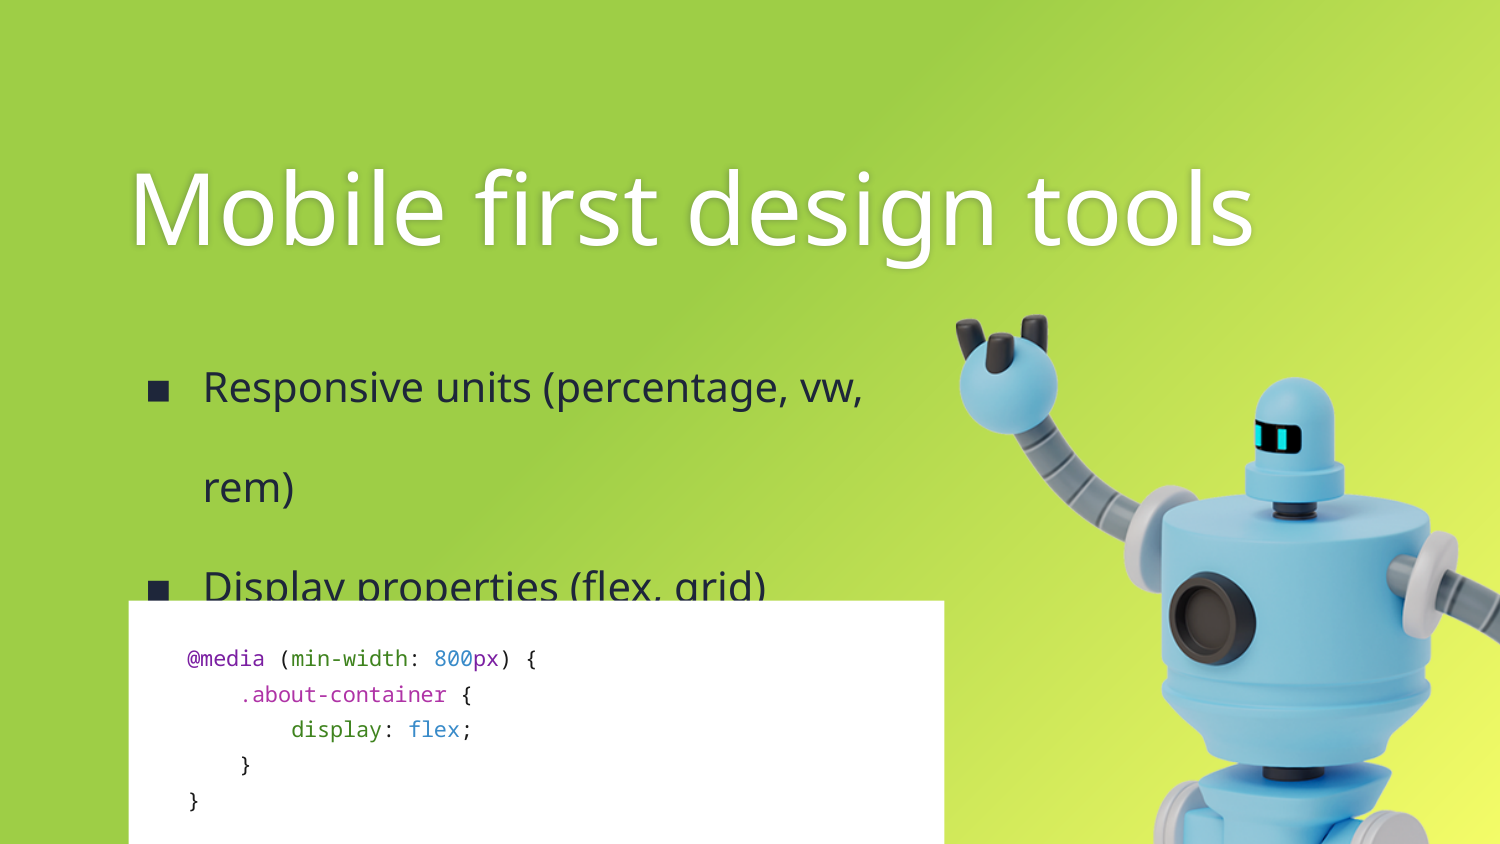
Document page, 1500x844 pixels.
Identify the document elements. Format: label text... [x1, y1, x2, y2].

list Responsive units (percentage, vw, rem) Display properties (flex, grid) Media queries [127, 310, 944, 633]
text_box @media (min-width: 800px) { .about-container { display: flex; } } [172, 620, 936, 844]
title Mobile first design tools [127, 201, 1374, 267]
text_box [128, 600, 945, 844]
picture [955, 313, 1500, 844]
